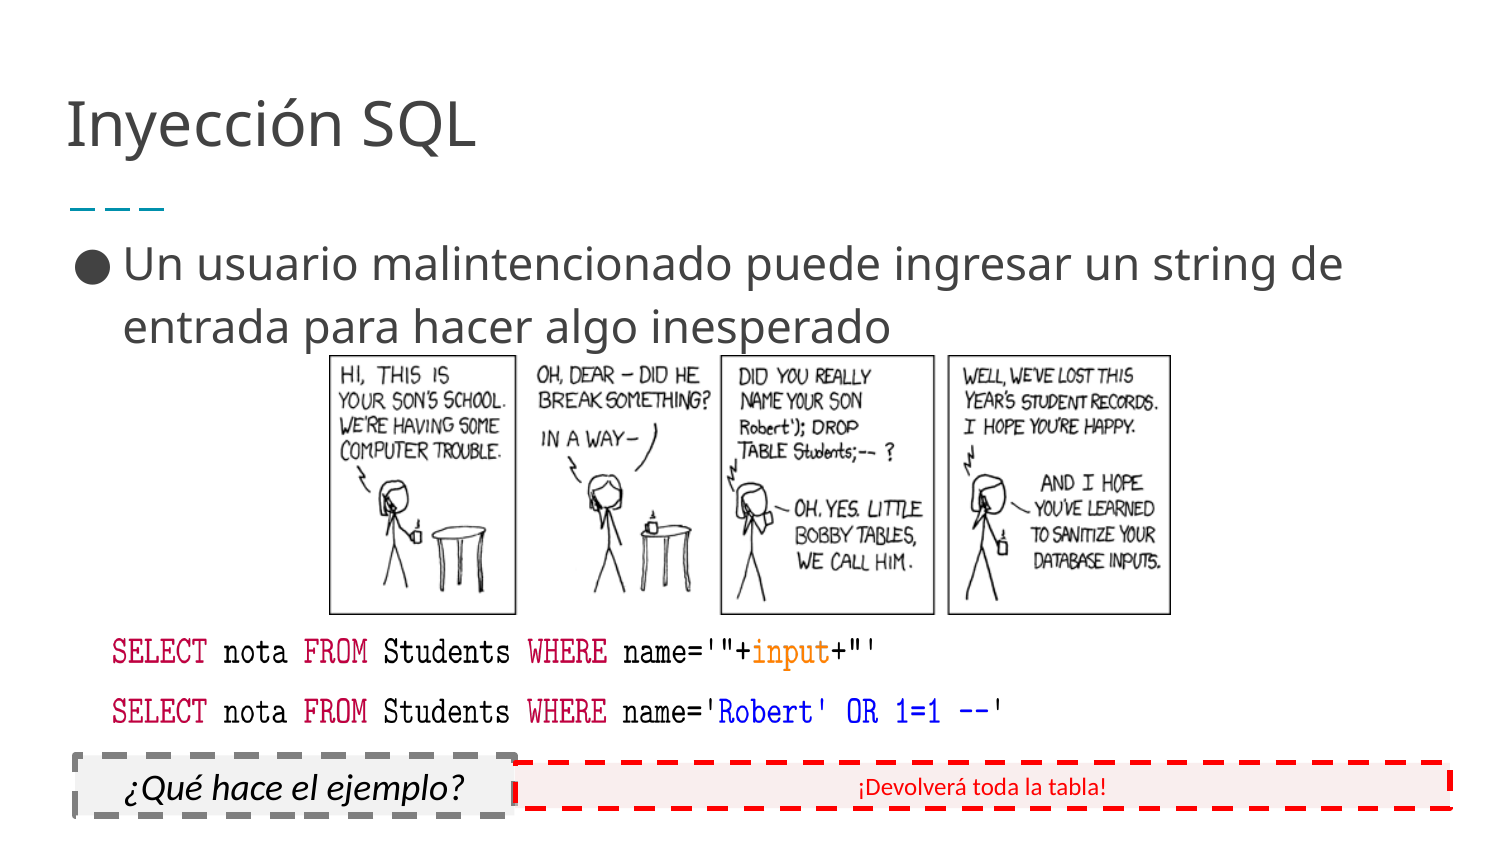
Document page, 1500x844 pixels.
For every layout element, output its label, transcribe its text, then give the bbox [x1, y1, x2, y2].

picture [112, 638, 872, 671]
text_box ¡Devolverá toda la tabla! [515, 762, 1450, 809]
title Inyección SQL [51, 61, 1449, 182]
picture [112, 698, 999, 723]
picture [329, 354, 1171, 615]
text_box ¿Qué hace el ejemplo? [75, 755, 515, 816]
list Un usuario malintencionado puede ingresar un string de entrada para hacer algo inesperado [51, 218, 1449, 750]
